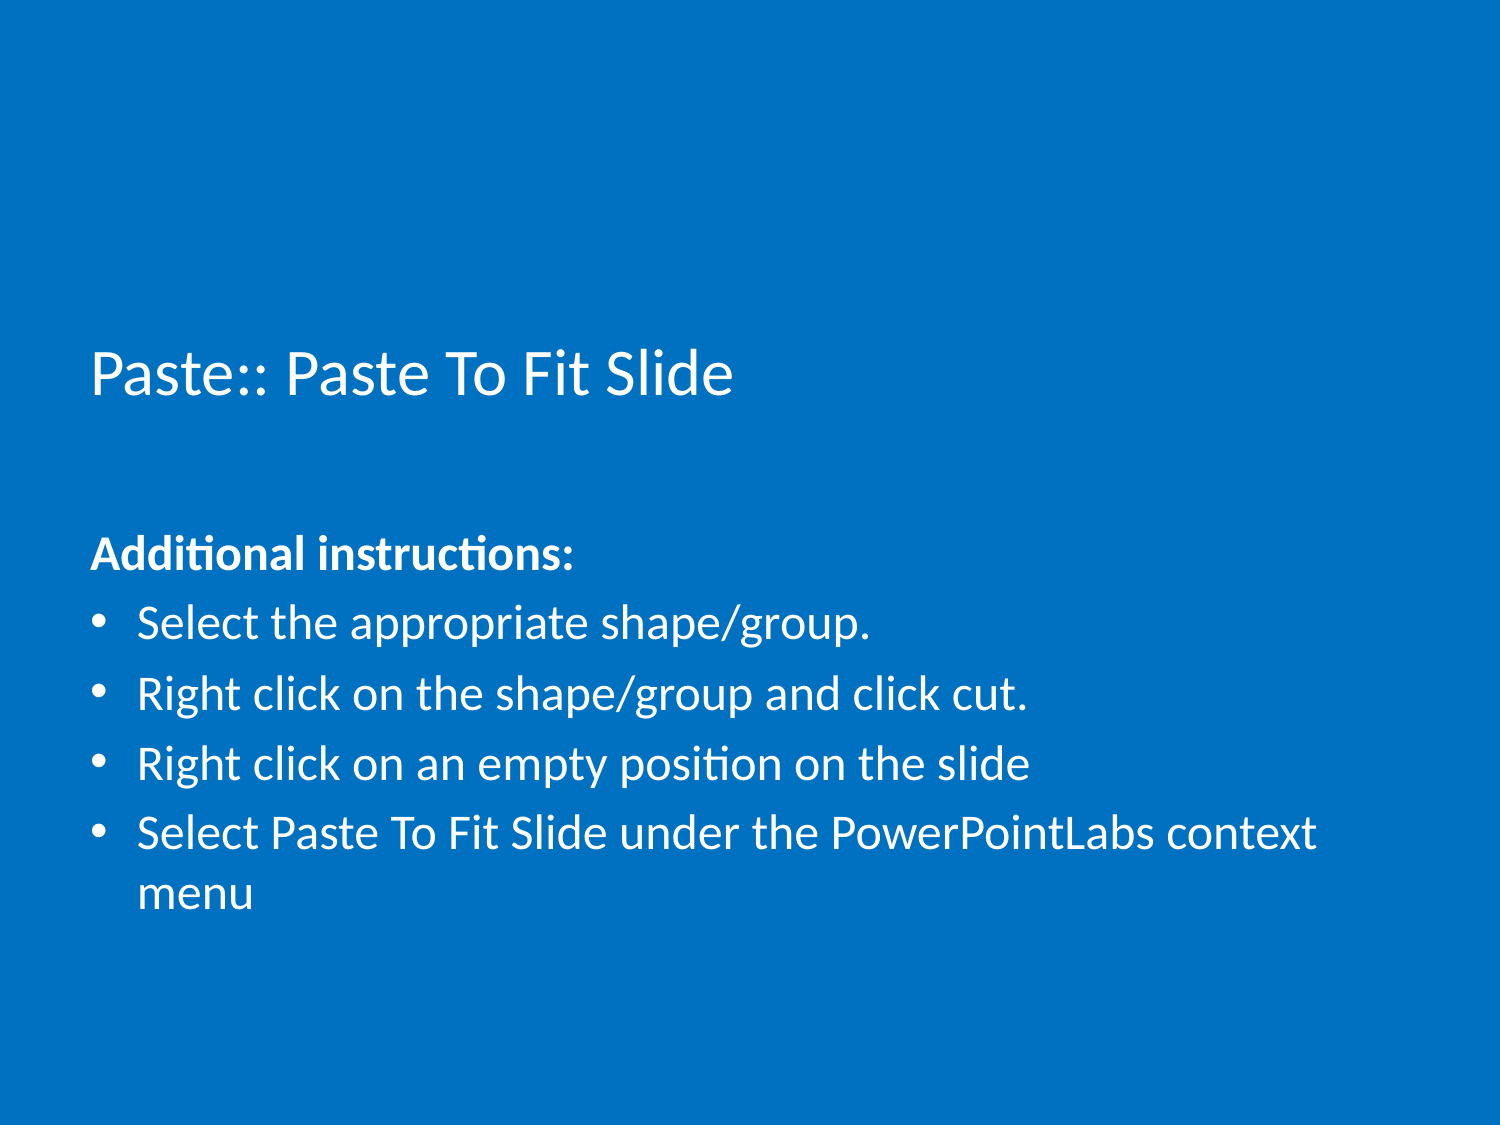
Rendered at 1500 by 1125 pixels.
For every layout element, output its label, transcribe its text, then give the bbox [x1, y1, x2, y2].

list Additional instructions: Select the appropriate shape/group. Right click on the shape/group and click cut. Right click on an empty position on the slide Select Paste To Fit Slide under the PowerPointLabs context menu [75, 512, 1425, 1005]
title Paste:: Paste To Fit Slide [75, 275, 1425, 463]
